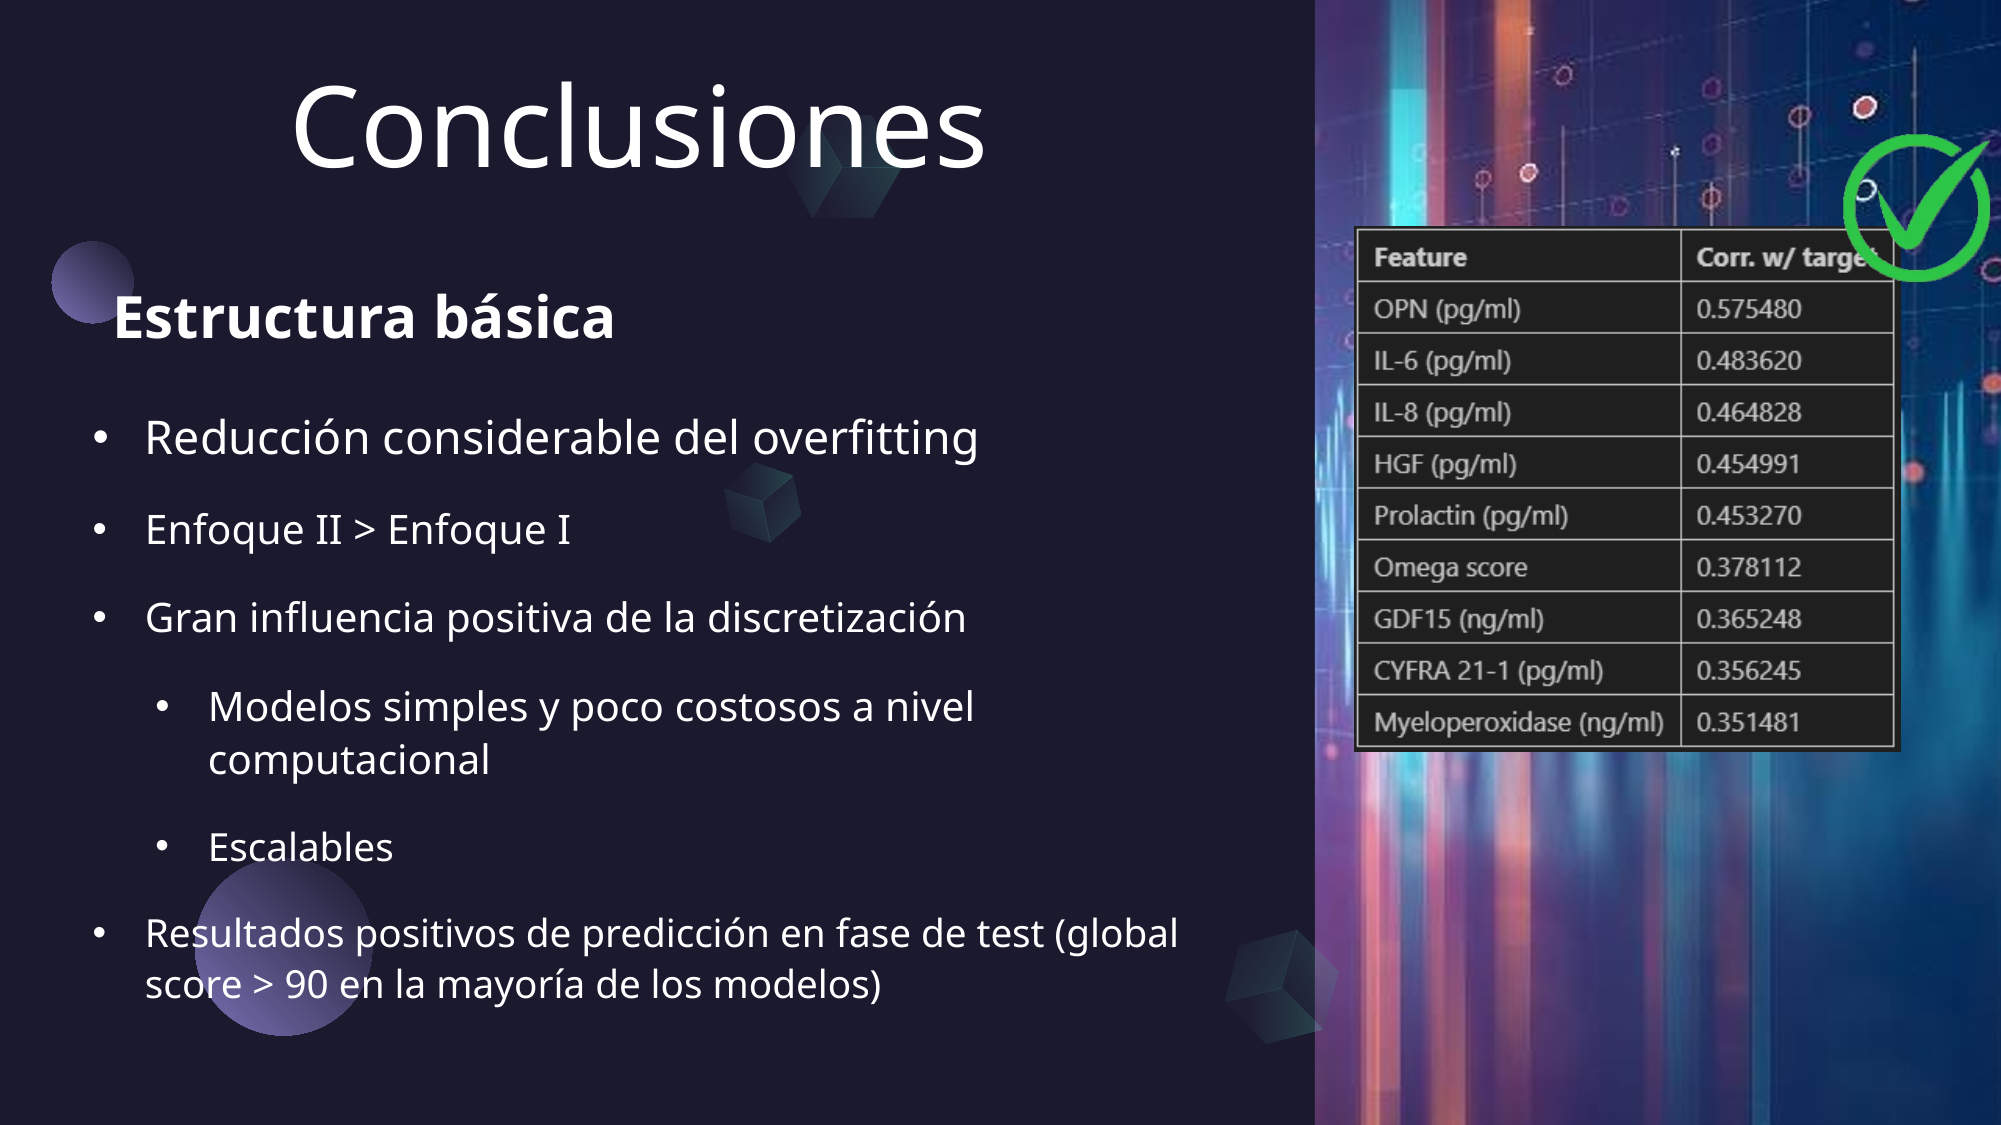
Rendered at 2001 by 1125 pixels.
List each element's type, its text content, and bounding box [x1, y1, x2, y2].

text_box Conclusiones [289, 54, 1314, 204]
text_box [217, 1007, 351, 1037]
text_box Reducción considerable del overfitting Enfoque II > Enfoque I Gran influencia positiva de la discretización Modelos simples y poco costosos a nivel computacional Escalables Resultados positivos de predicción en fase de test (global score > 90 en la mayoría de los modelos) [92, 402, 1208, 1007]
text_box Estructura básica [112, 273, 809, 878]
picture [1314, 0, 2001, 1125]
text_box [716, 464, 800, 550]
text_box [50, 240, 134, 325]
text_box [1229, 921, 1351, 1047]
